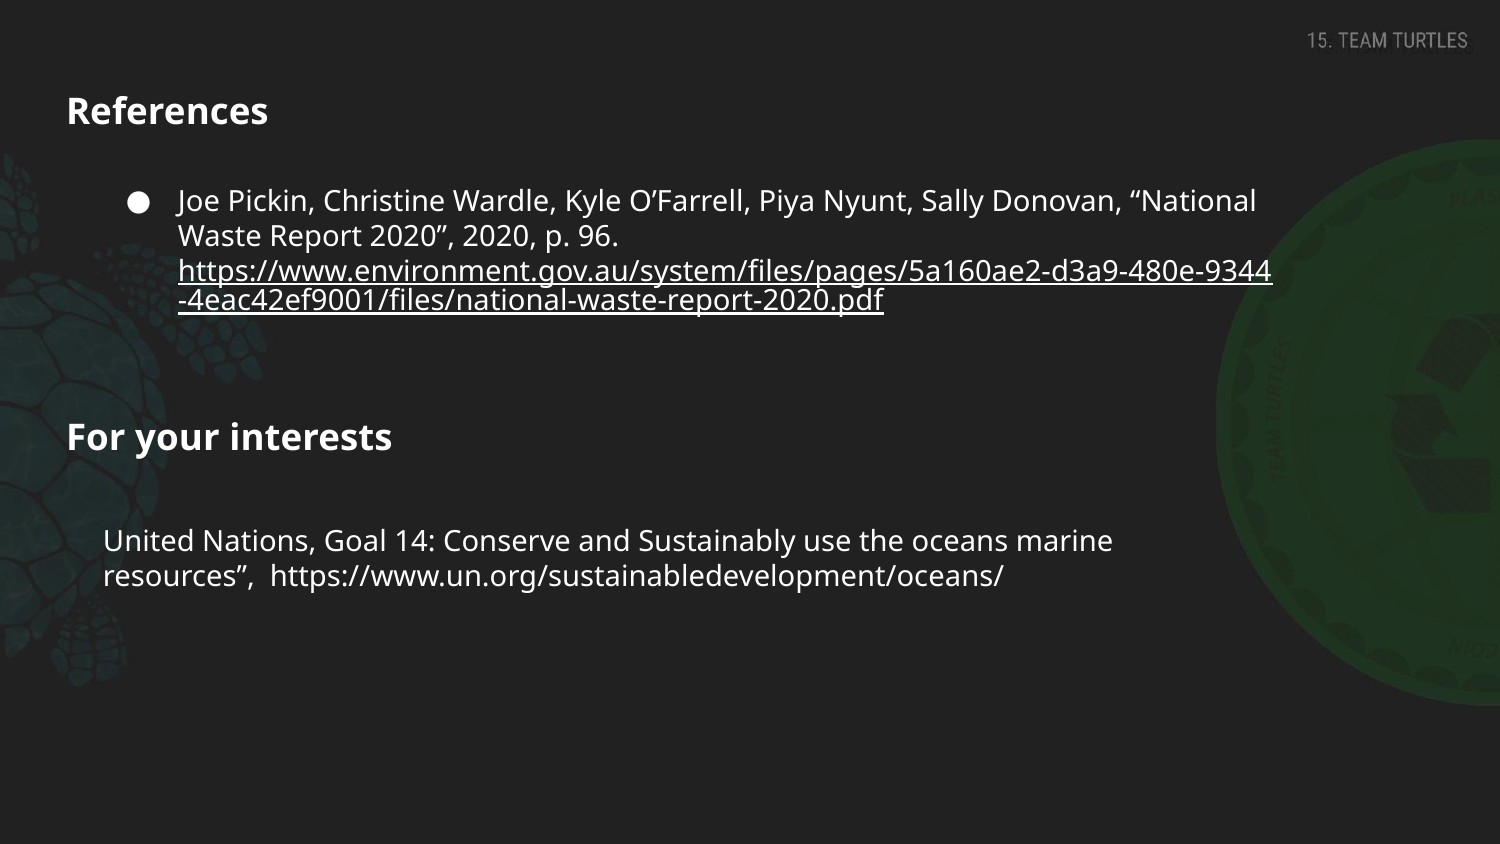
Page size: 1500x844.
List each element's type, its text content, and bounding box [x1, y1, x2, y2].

text_box United Nations, Goal 14: Conserve and Sustainably use the oceans marine resources”, https://www.un.org/sustainabledevelopment/oceans/ [87, 506, 1243, 607]
title For your interests [51, 398, 1449, 493]
picture [0, 0, 1500, 844]
title References [51, 72, 1449, 167]
text_box Joe Pickin, Christine Wardle, Kyle O’Farrell, Piya Nyunt, Sally Donovan, “National Waste Report 2020”, 2020, p. 96. https://www.environment.gov.au/system/files/pages/5a160ae2-d3a9-480e-9344-4eac42ef9001/files/national-waste-report-2020.pdf [87, 166, 1292, 307]
